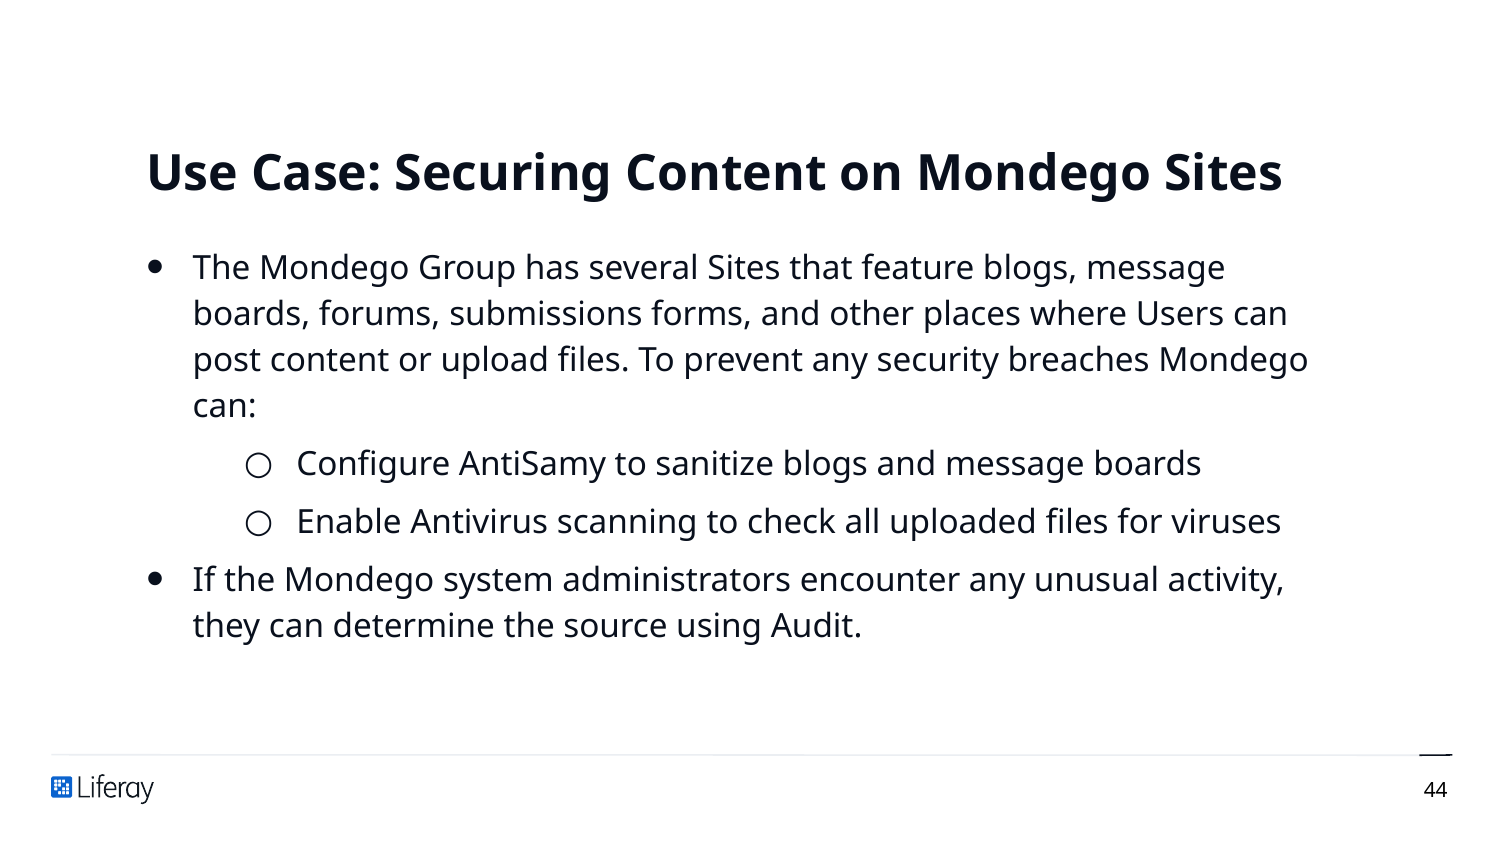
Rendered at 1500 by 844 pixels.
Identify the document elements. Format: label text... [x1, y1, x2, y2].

title Use Case: Securing Content on Mondego Sites [146, 125, 1429, 229]
list The Mondego Group has several Sites that feature blogs, message boards, forums, submissions forms, and other places where Users can post content or upload files. To prevent any security breaches Mondego can: Configure AntiSamy to sanitize blogs and message boards Enable Antivirus scanning to check all uploaded files for viruses If the Mondego system administrators encounter any unusual activity, they can determine the source using Audit. [146, 225, 1354, 586]
